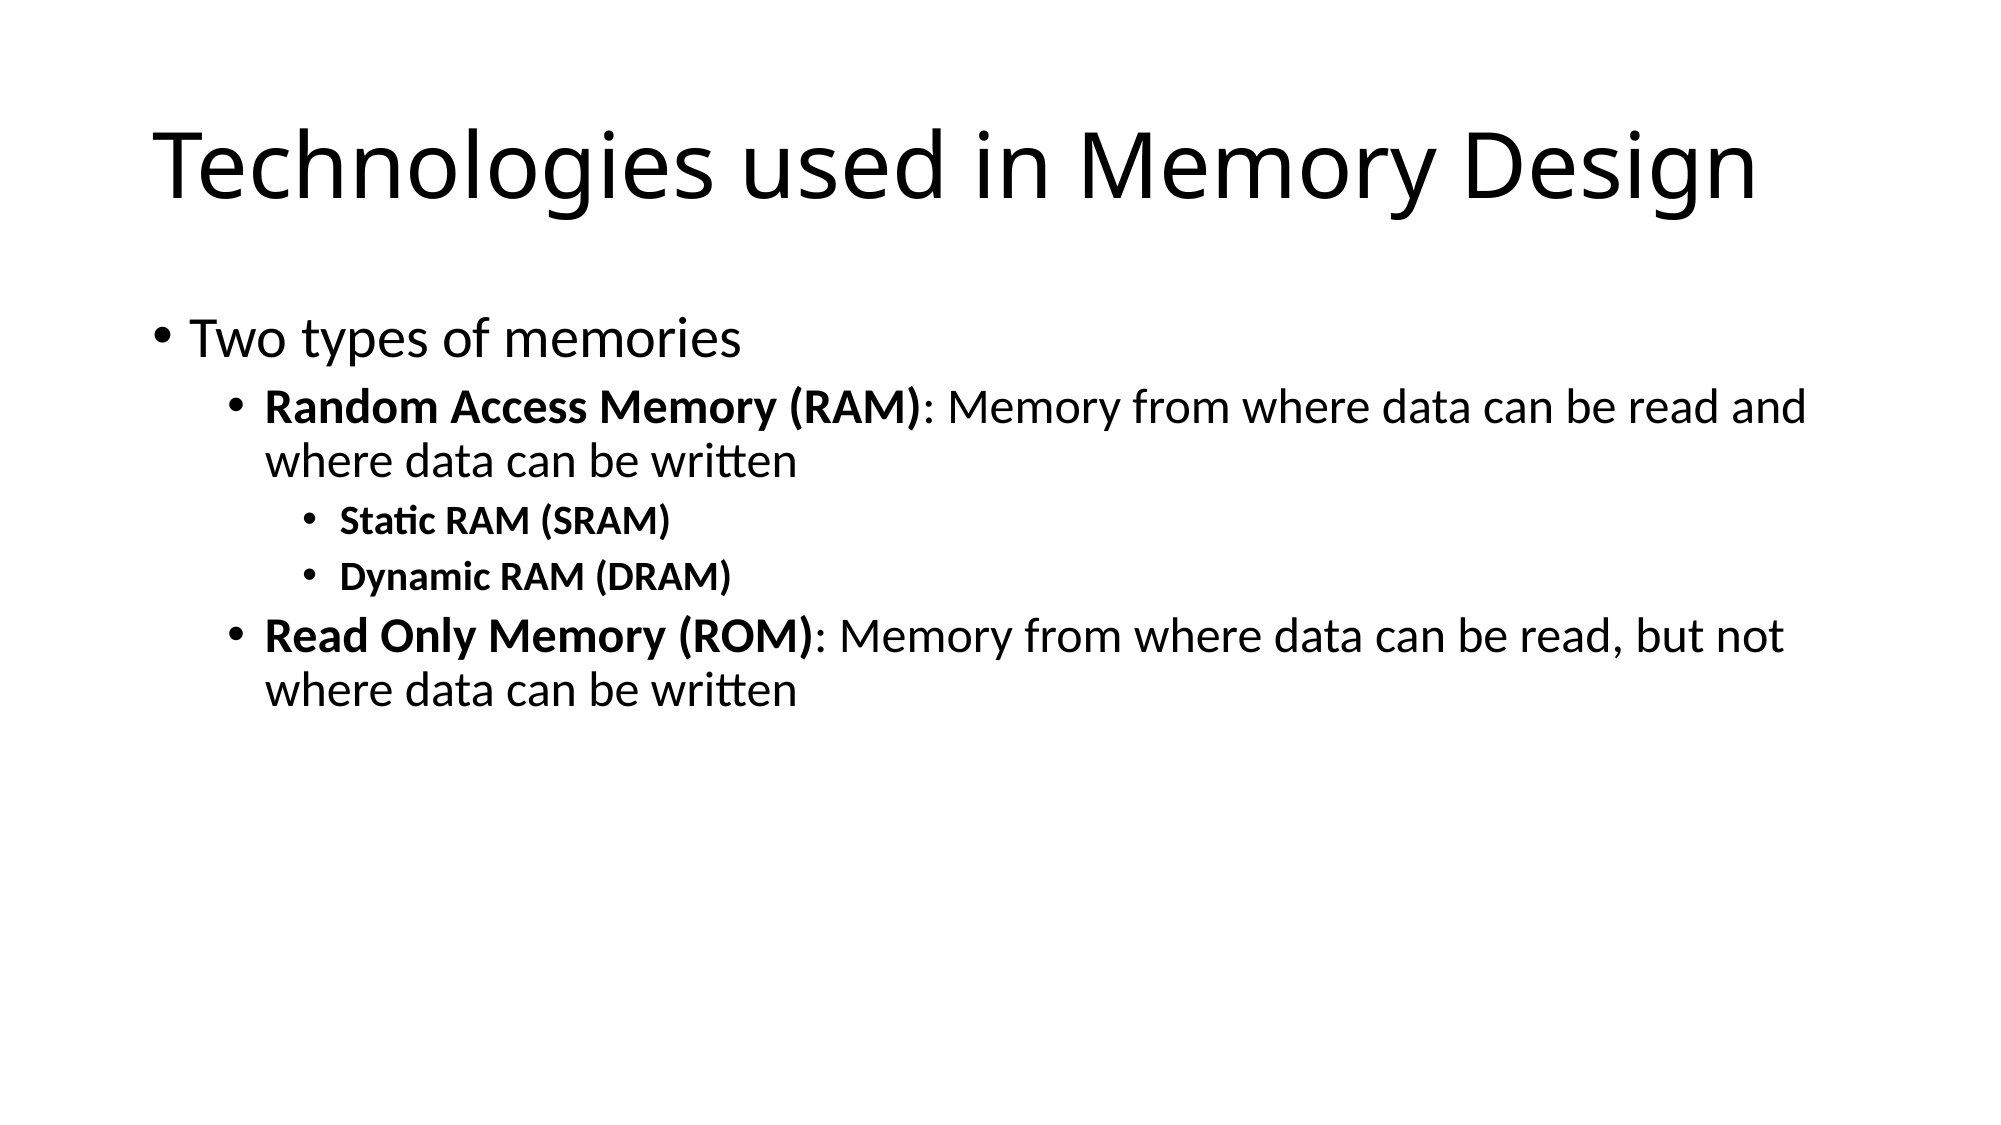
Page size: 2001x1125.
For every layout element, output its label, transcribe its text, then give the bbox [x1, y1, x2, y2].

list Two types of memories Random Access Memory (RAM): Memory from where data can be read and where data can be written Static RAM (SRAM) Dynamic RAM (DRAM) Read Only Memory (ROM): Memory from where data can be read, but not where data can be written [137, 299, 1863, 1014]
title Technologies used in Memory Design [137, 59, 1863, 278]
